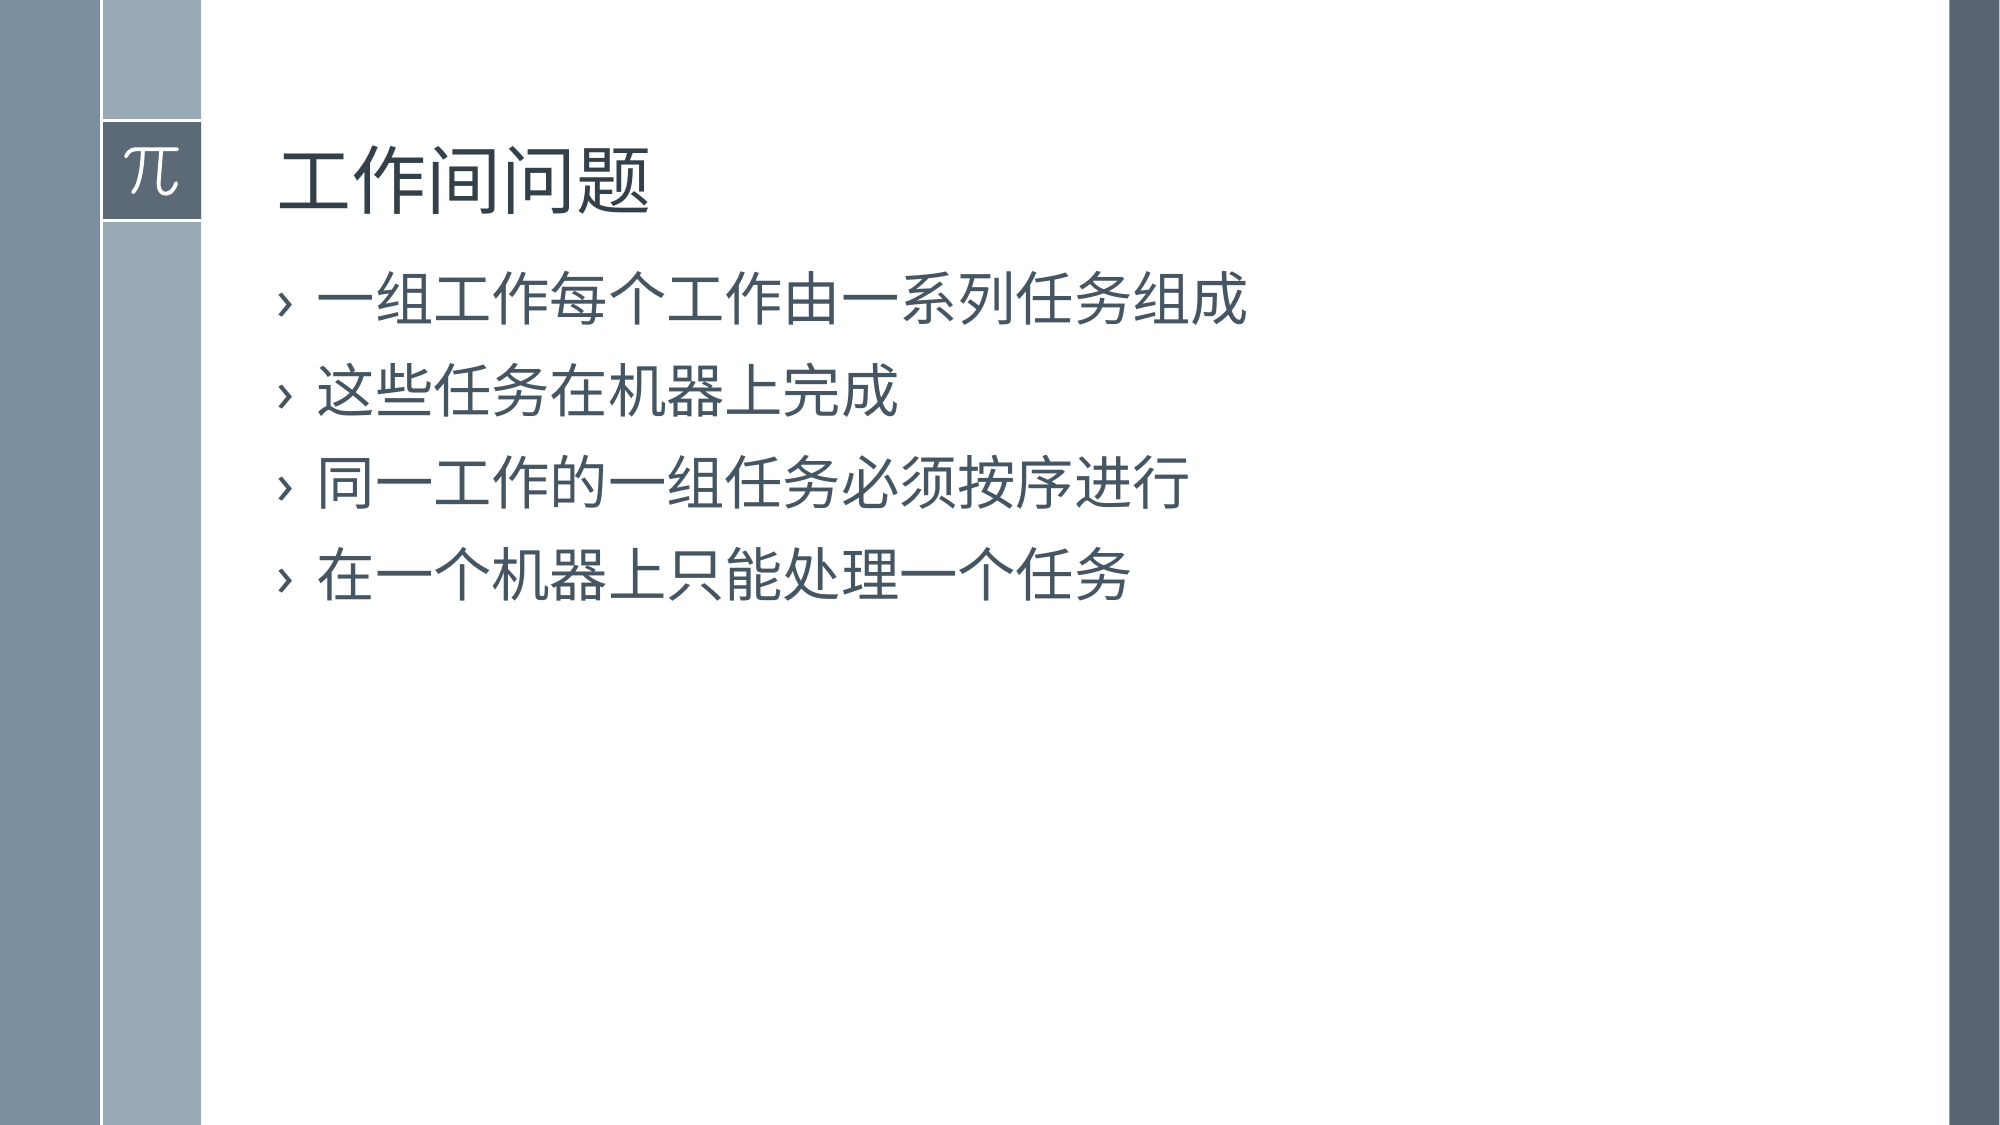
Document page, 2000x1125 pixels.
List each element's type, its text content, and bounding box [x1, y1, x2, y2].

title 工作间问题 [261, 29, 1867, 233]
list 一组工作每个工作由一系列任务组成 这些任务在机器上完成 同一工作的一组任务必须按序进行 在一个机器上只能处理一个任务 [261, 262, 1867, 1013]
